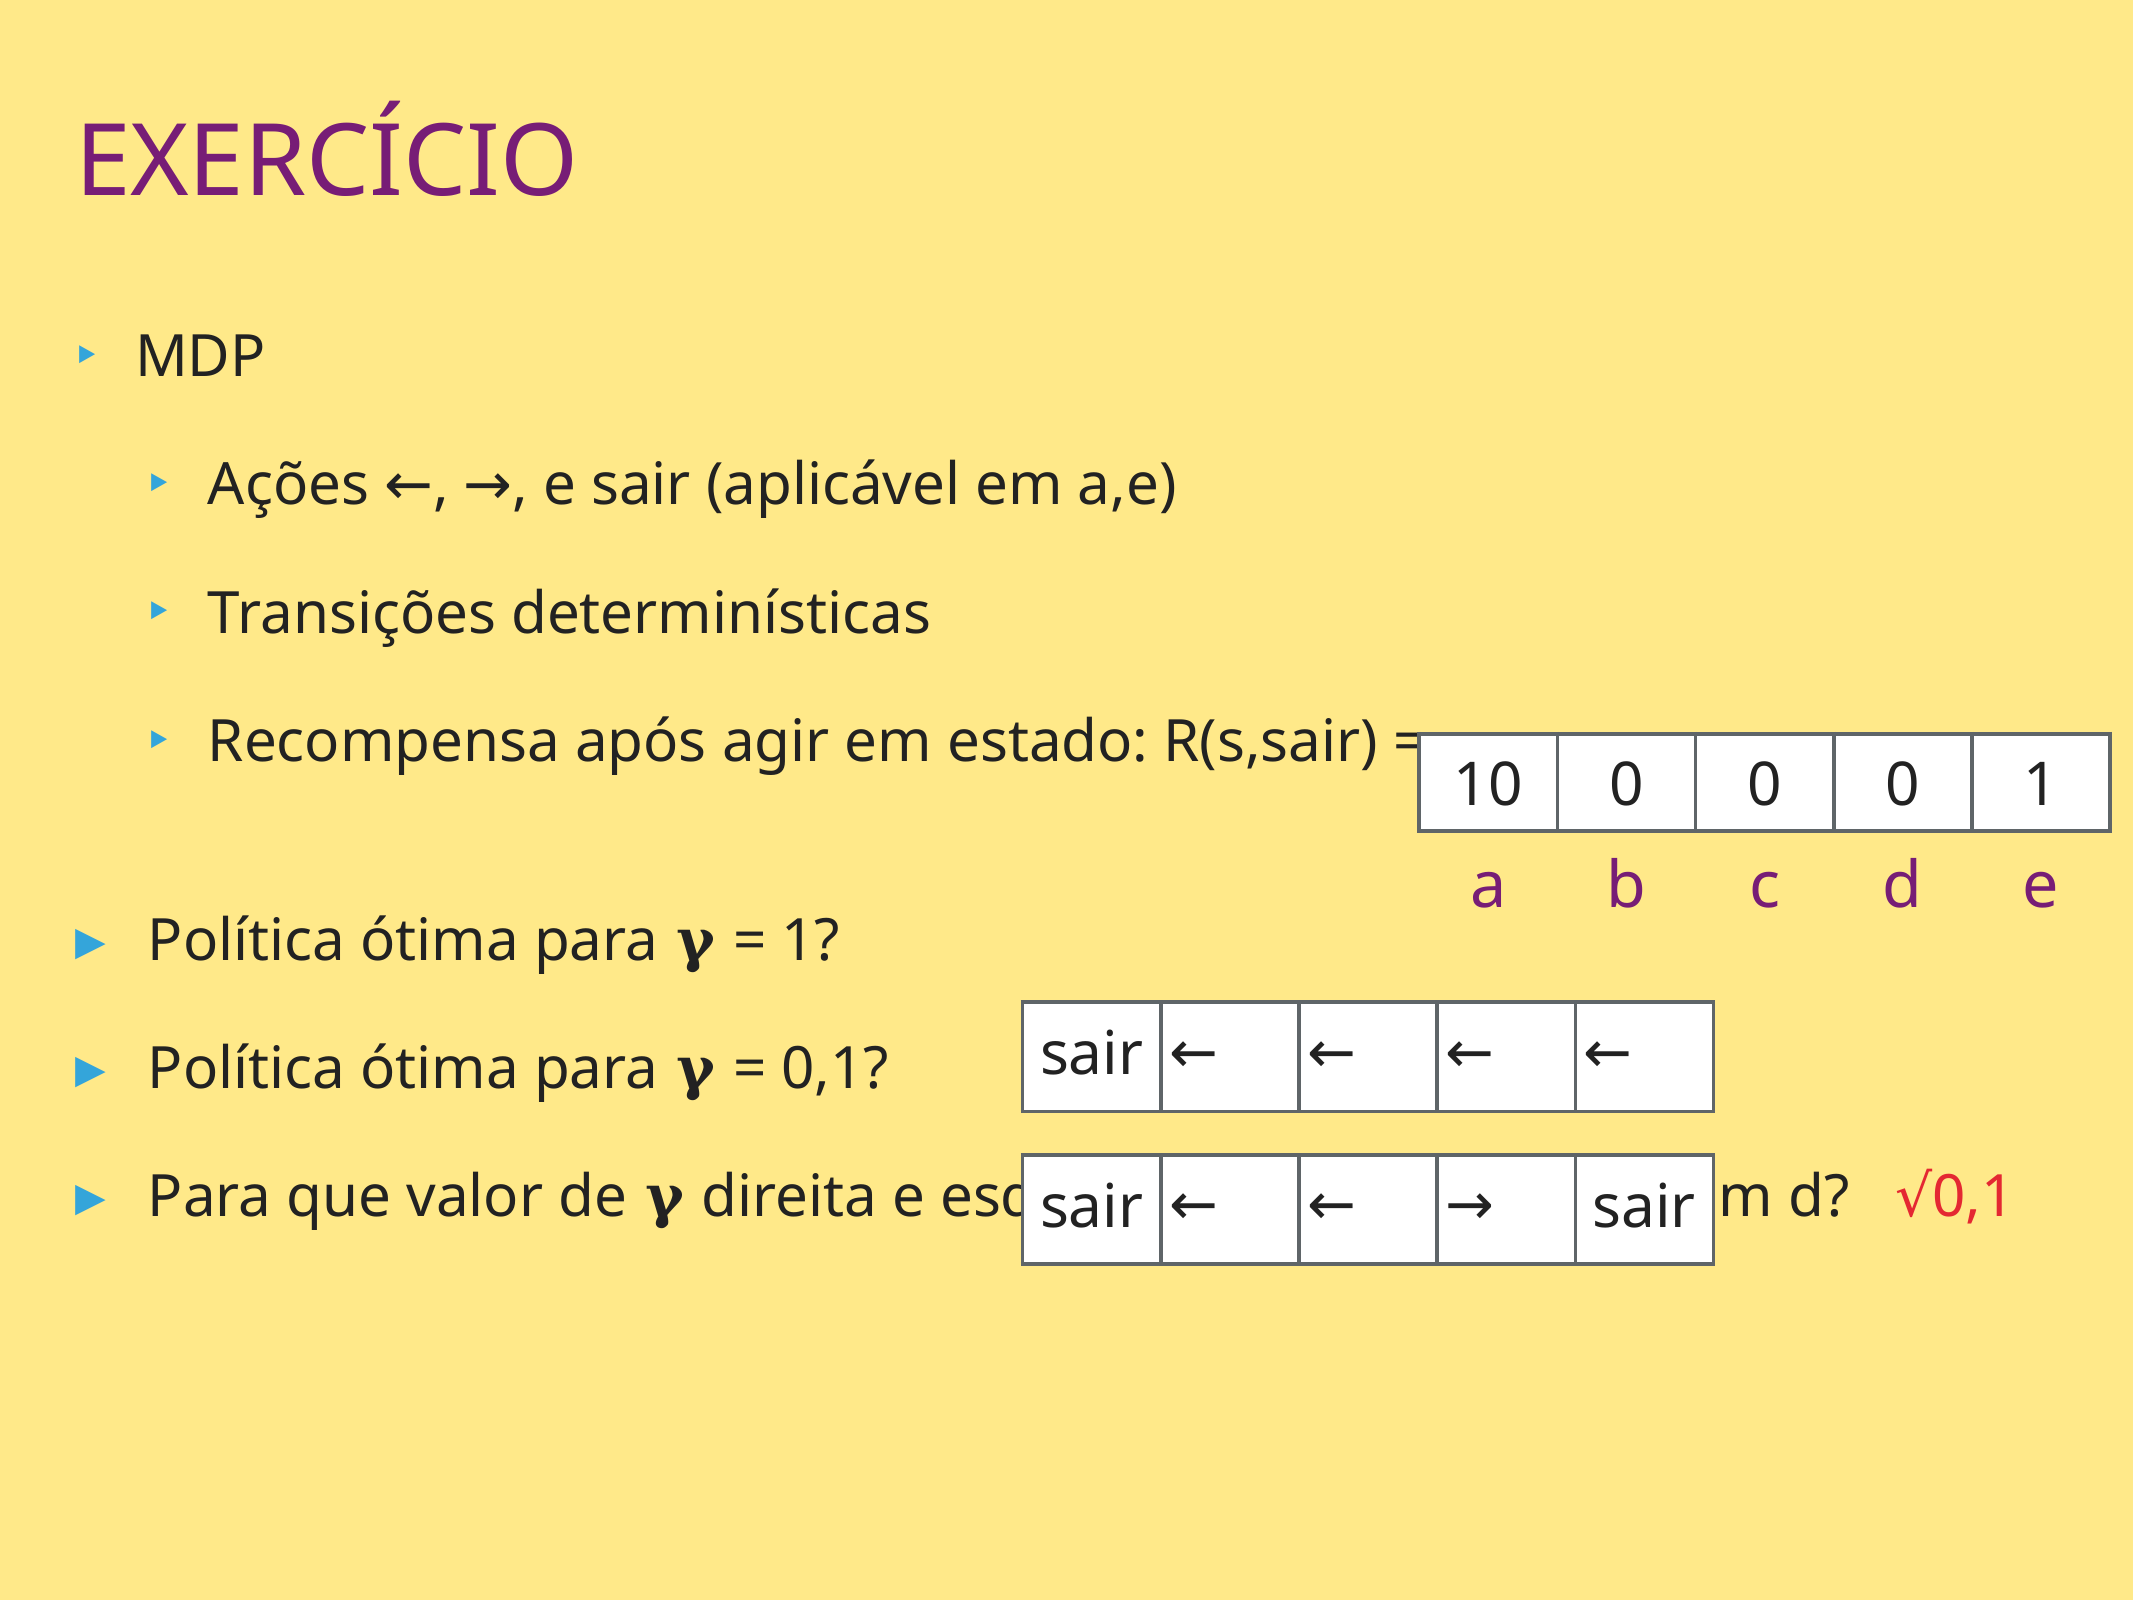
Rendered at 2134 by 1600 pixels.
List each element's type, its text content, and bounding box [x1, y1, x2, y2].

table_header ← [1301, 1004, 1435, 1110]
table_header 10 [1421, 736, 1556, 829]
table_header sair [1024, 1004, 1159, 1110]
table_cell e [1972, 833, 2110, 934]
table_cell c [1696, 833, 1834, 934]
text_box b [385, 101, 399, 110]
table_header → [1439, 1157, 1574, 1262]
table_cell a [1419, 833, 1557, 934]
table_header 1 [1974, 736, 2108, 829]
table_header ← [1301, 1157, 1435, 1262]
table_header ← [1163, 1004, 1297, 1110]
text_box exercício [66, 110, 1100, 230]
table_header ← [1577, 1004, 1712, 1110]
table_header 0 [1559, 736, 1694, 829]
table_cell b [1557, 833, 1696, 934]
table_header ← [1163, 1157, 1297, 1262]
table_header 0 [1836, 736, 1970, 829]
table_cell d [1834, 833, 1972, 934]
table_header sair [1577, 1157, 1712, 1262]
table_header 0 [1697, 736, 1832, 829]
table_header ← [1439, 1004, 1574, 1110]
text_box MDP Ações ←, →, e sair (aplicável em a,e) Transições determinísticas Recompensa após agir em estado: R(s,sair) = Política ótima para 𝛄 = 1? Política ótima para 𝛄 = 0,1? Para que valor de 𝛄 direita e esquerda são equivalentes em d? √0,1 [66, 309, 2067, 1459]
table_header sair [1024, 1157, 1159, 1262]
